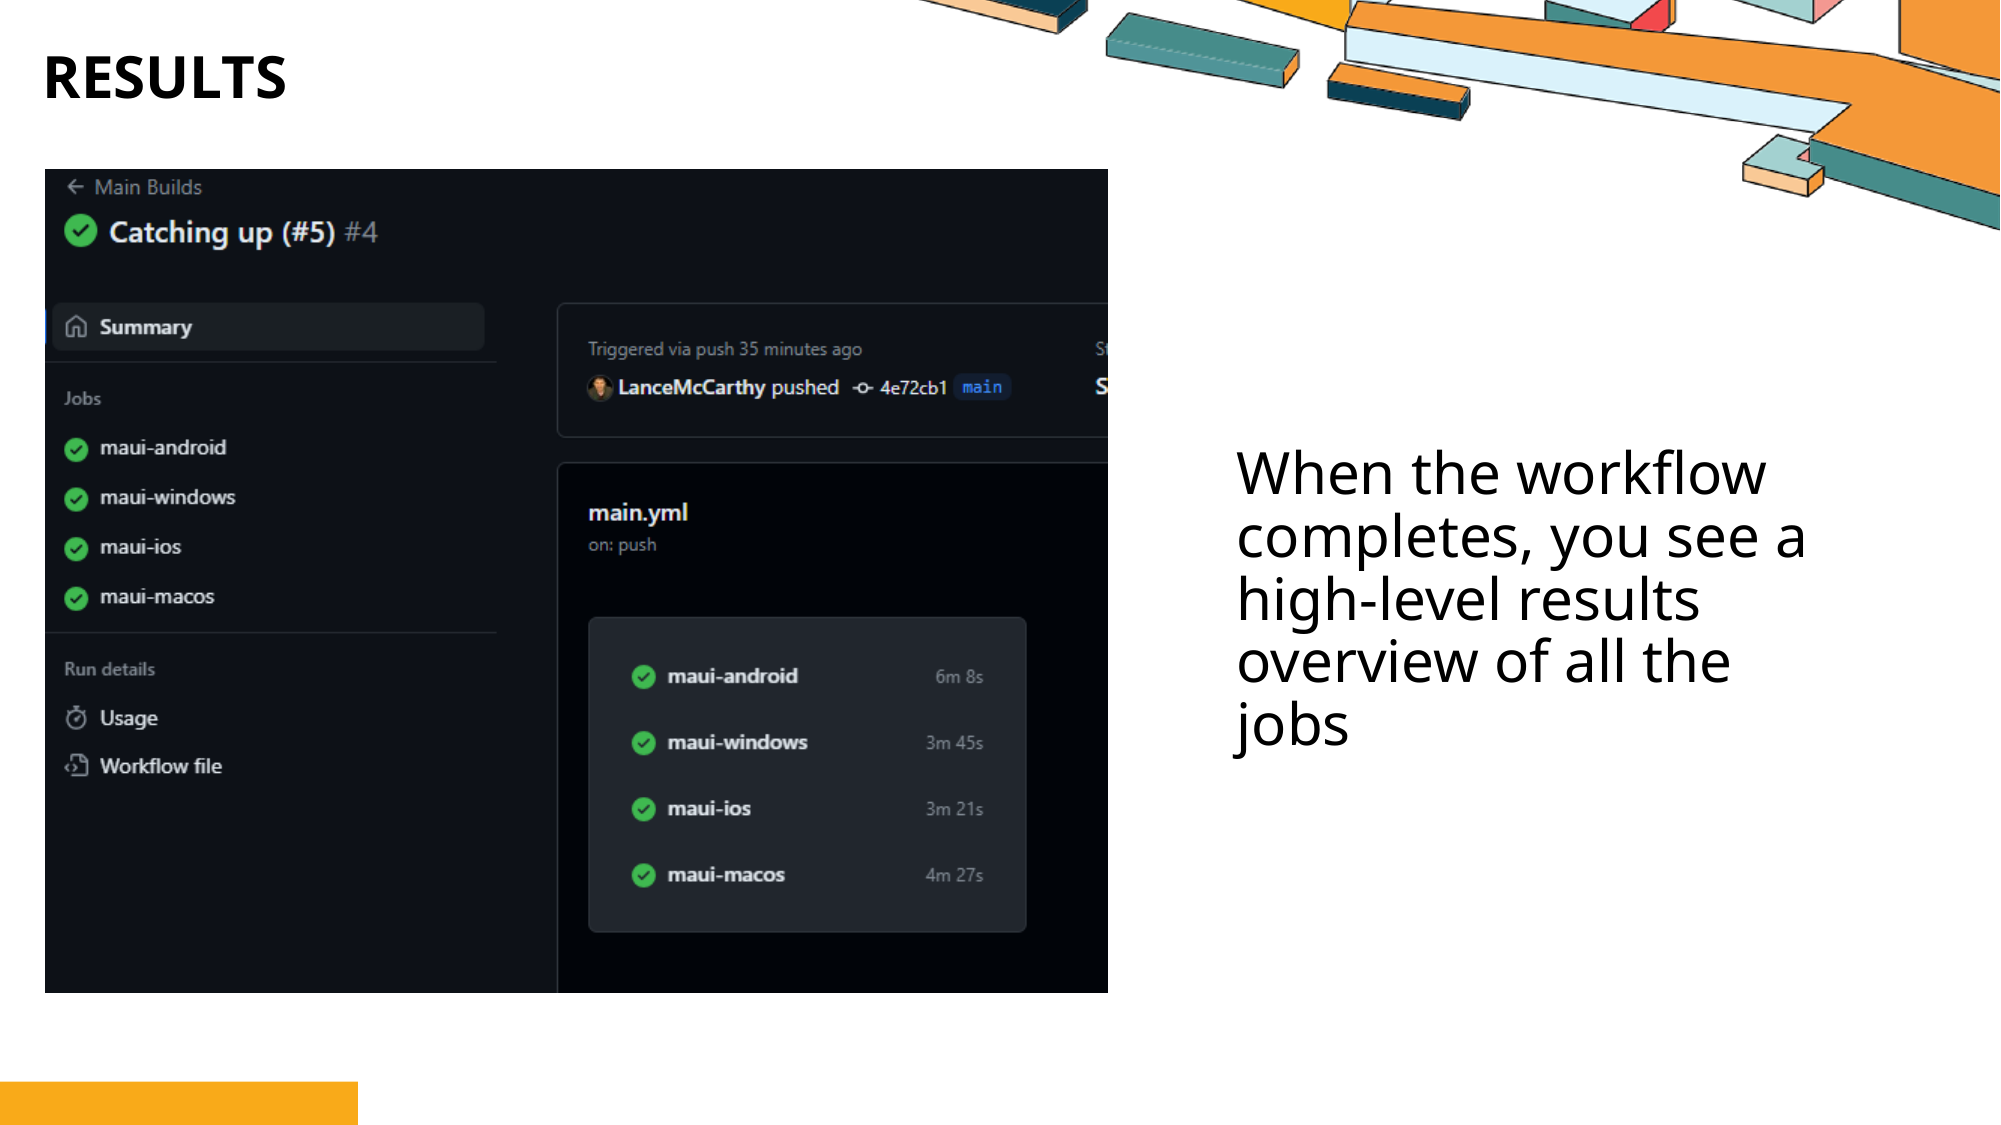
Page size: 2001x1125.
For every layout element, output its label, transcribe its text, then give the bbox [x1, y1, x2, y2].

picture [45, 0, 2000, 993]
text_box When the workflow completes, you see a high-level results overview of all the jobs [1222, 436, 1868, 726]
title results [27, 28, 943, 119]
